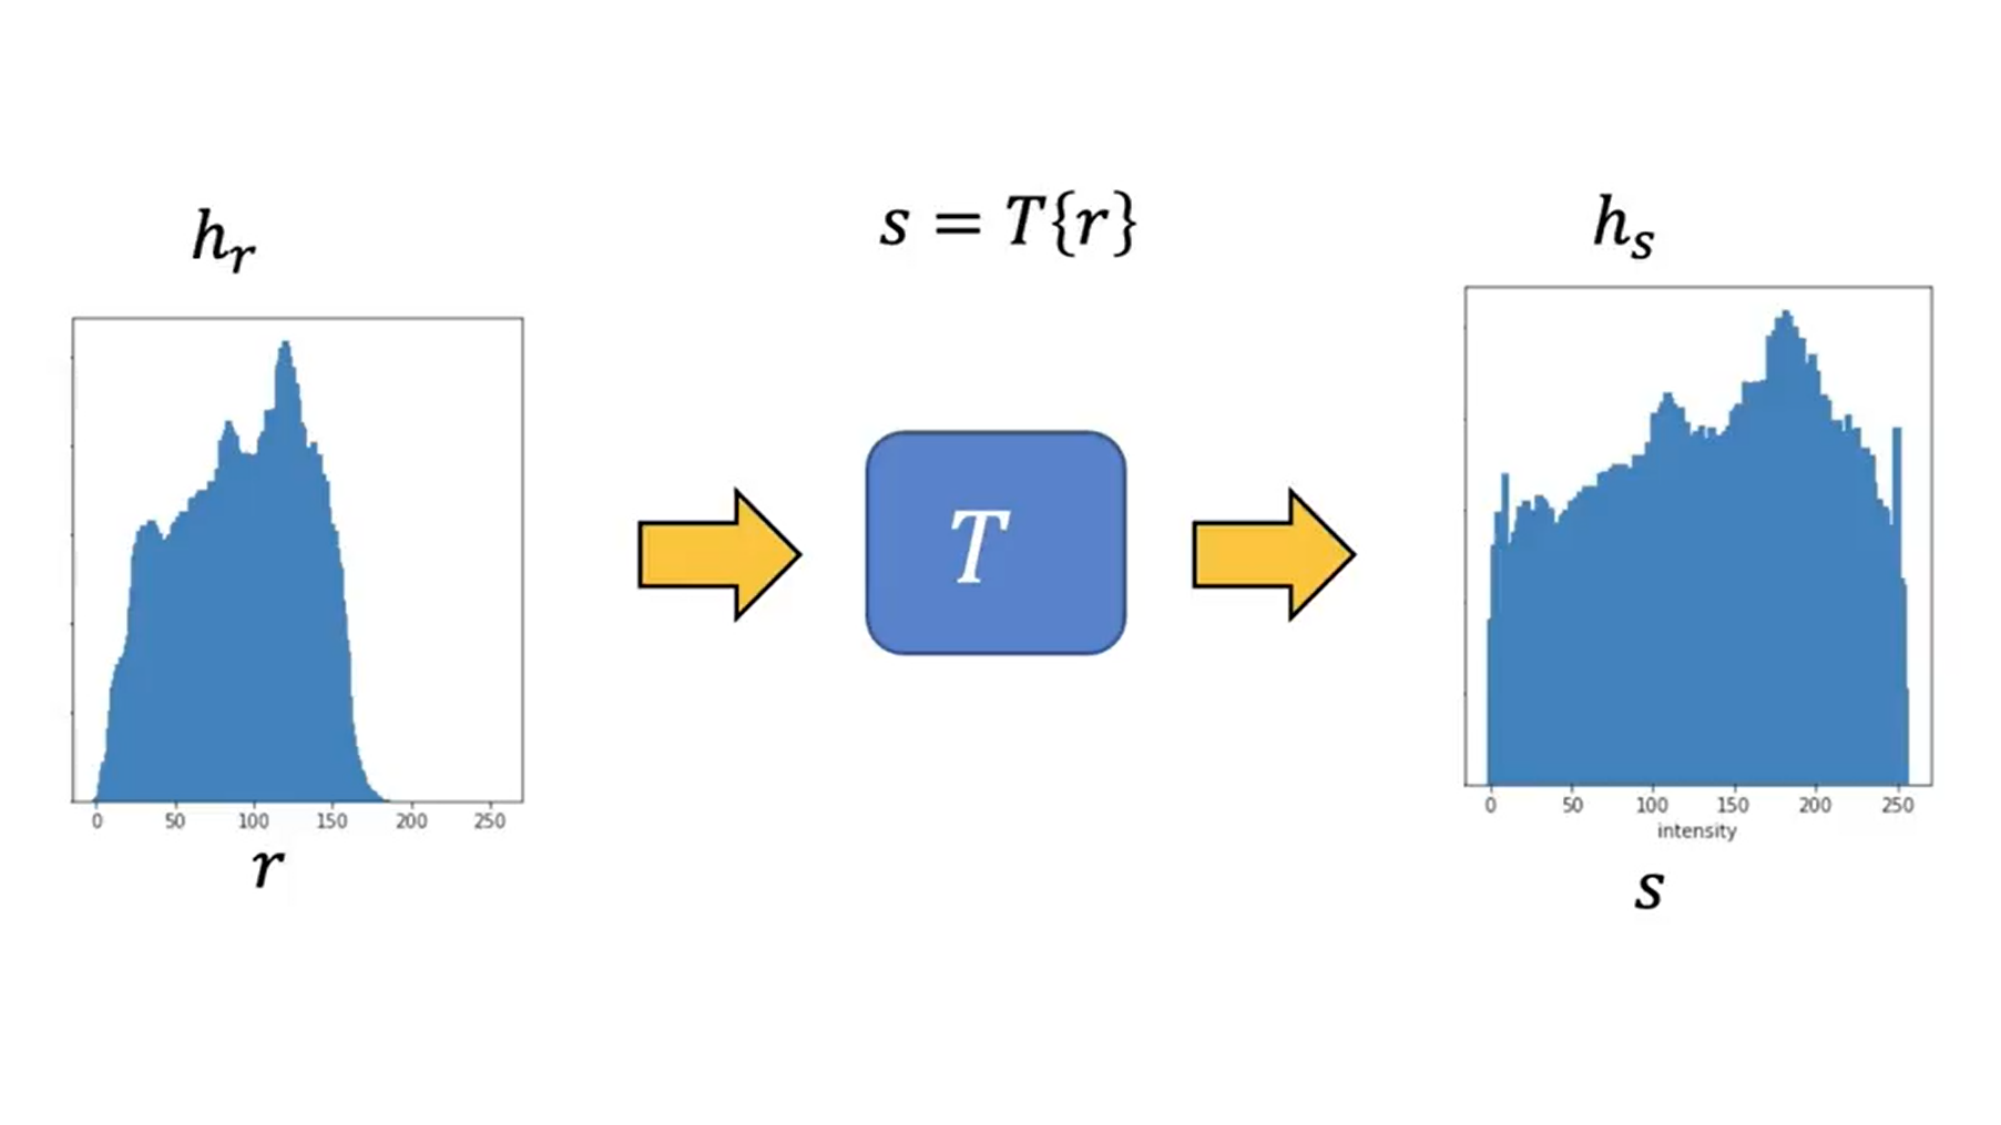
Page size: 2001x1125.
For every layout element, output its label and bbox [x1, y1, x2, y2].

picture [0, 63, 2000, 1062]
